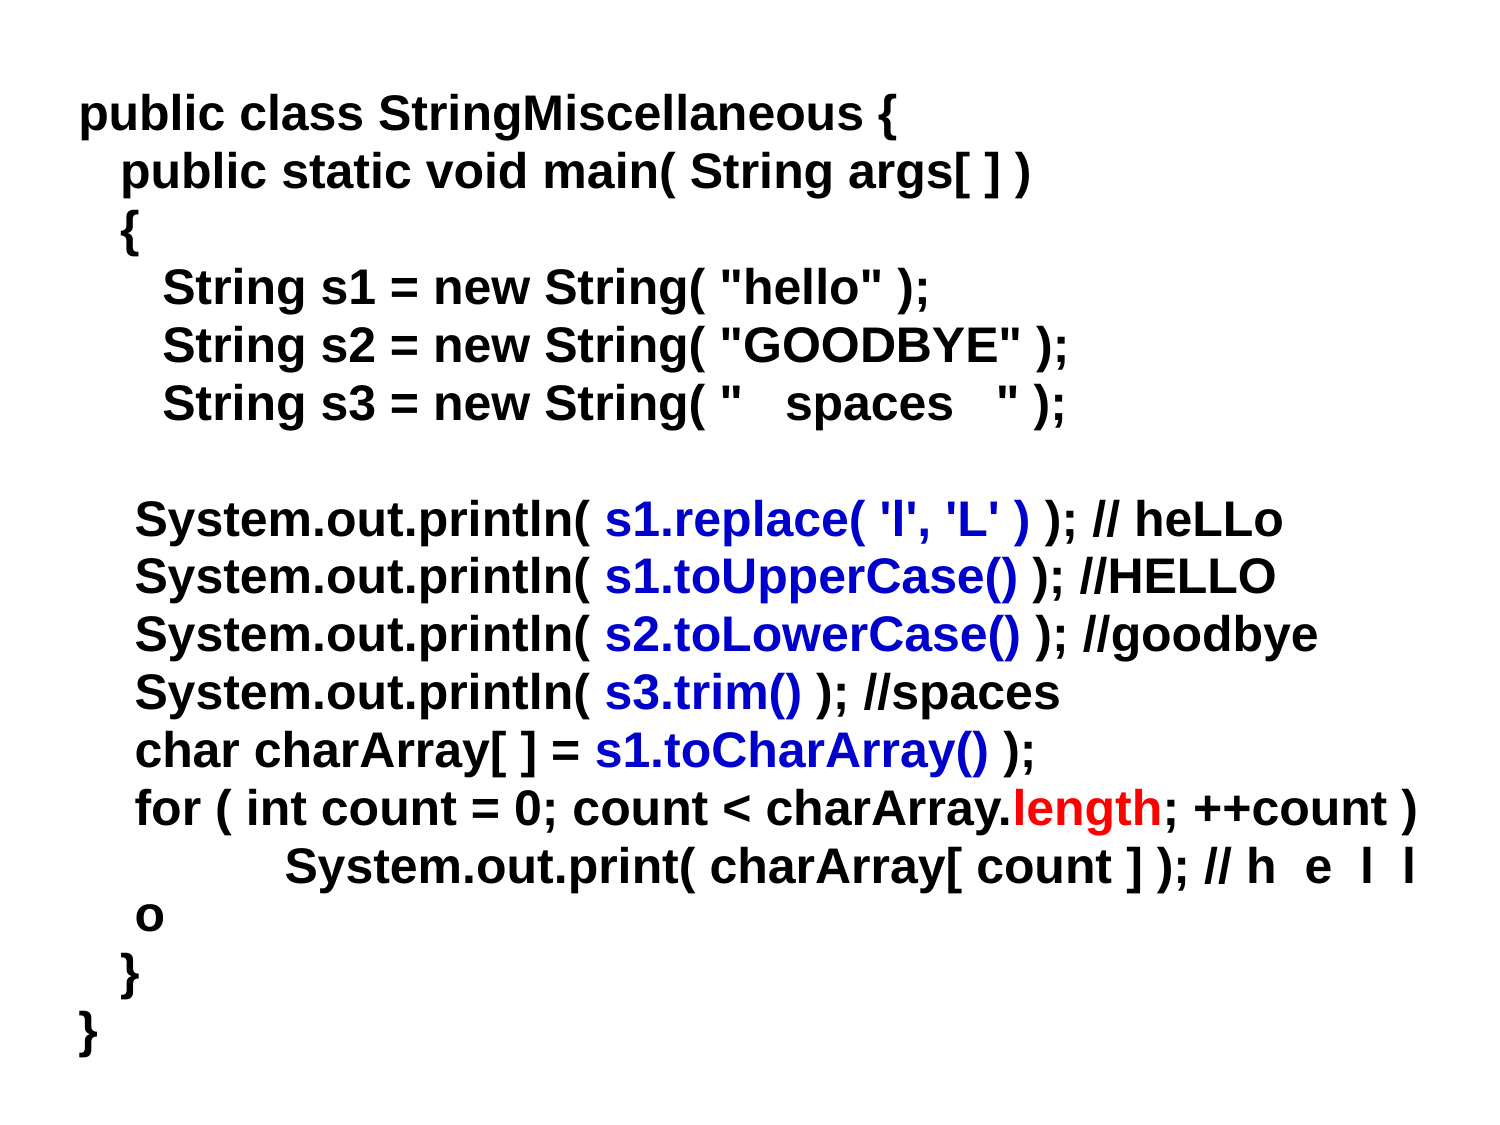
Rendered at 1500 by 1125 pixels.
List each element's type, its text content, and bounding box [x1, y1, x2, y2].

list public class StringMiscellaneous { public static void main( String args[ ] ) { String s1 = new String( "hello" ); String s2 = new String( "GOODBYE" ); String s3 = new String( " spaces " ); System.out.println( s1.replace( 'l', 'L' ) ); // heLLo System.out.println( s1.toUpperCase() ); //HELLO System.out.println( s2.toLowerCase() ); //goodbye System.out.println( s3.trim() ); //spaces char charArray[ ] = s1.toCharArray() ); for ( int count = 0; count < charArray.length; ++count ) System.out.print( charArray[ count ] ); // h e l l o } } [63, 84, 1459, 1035]
